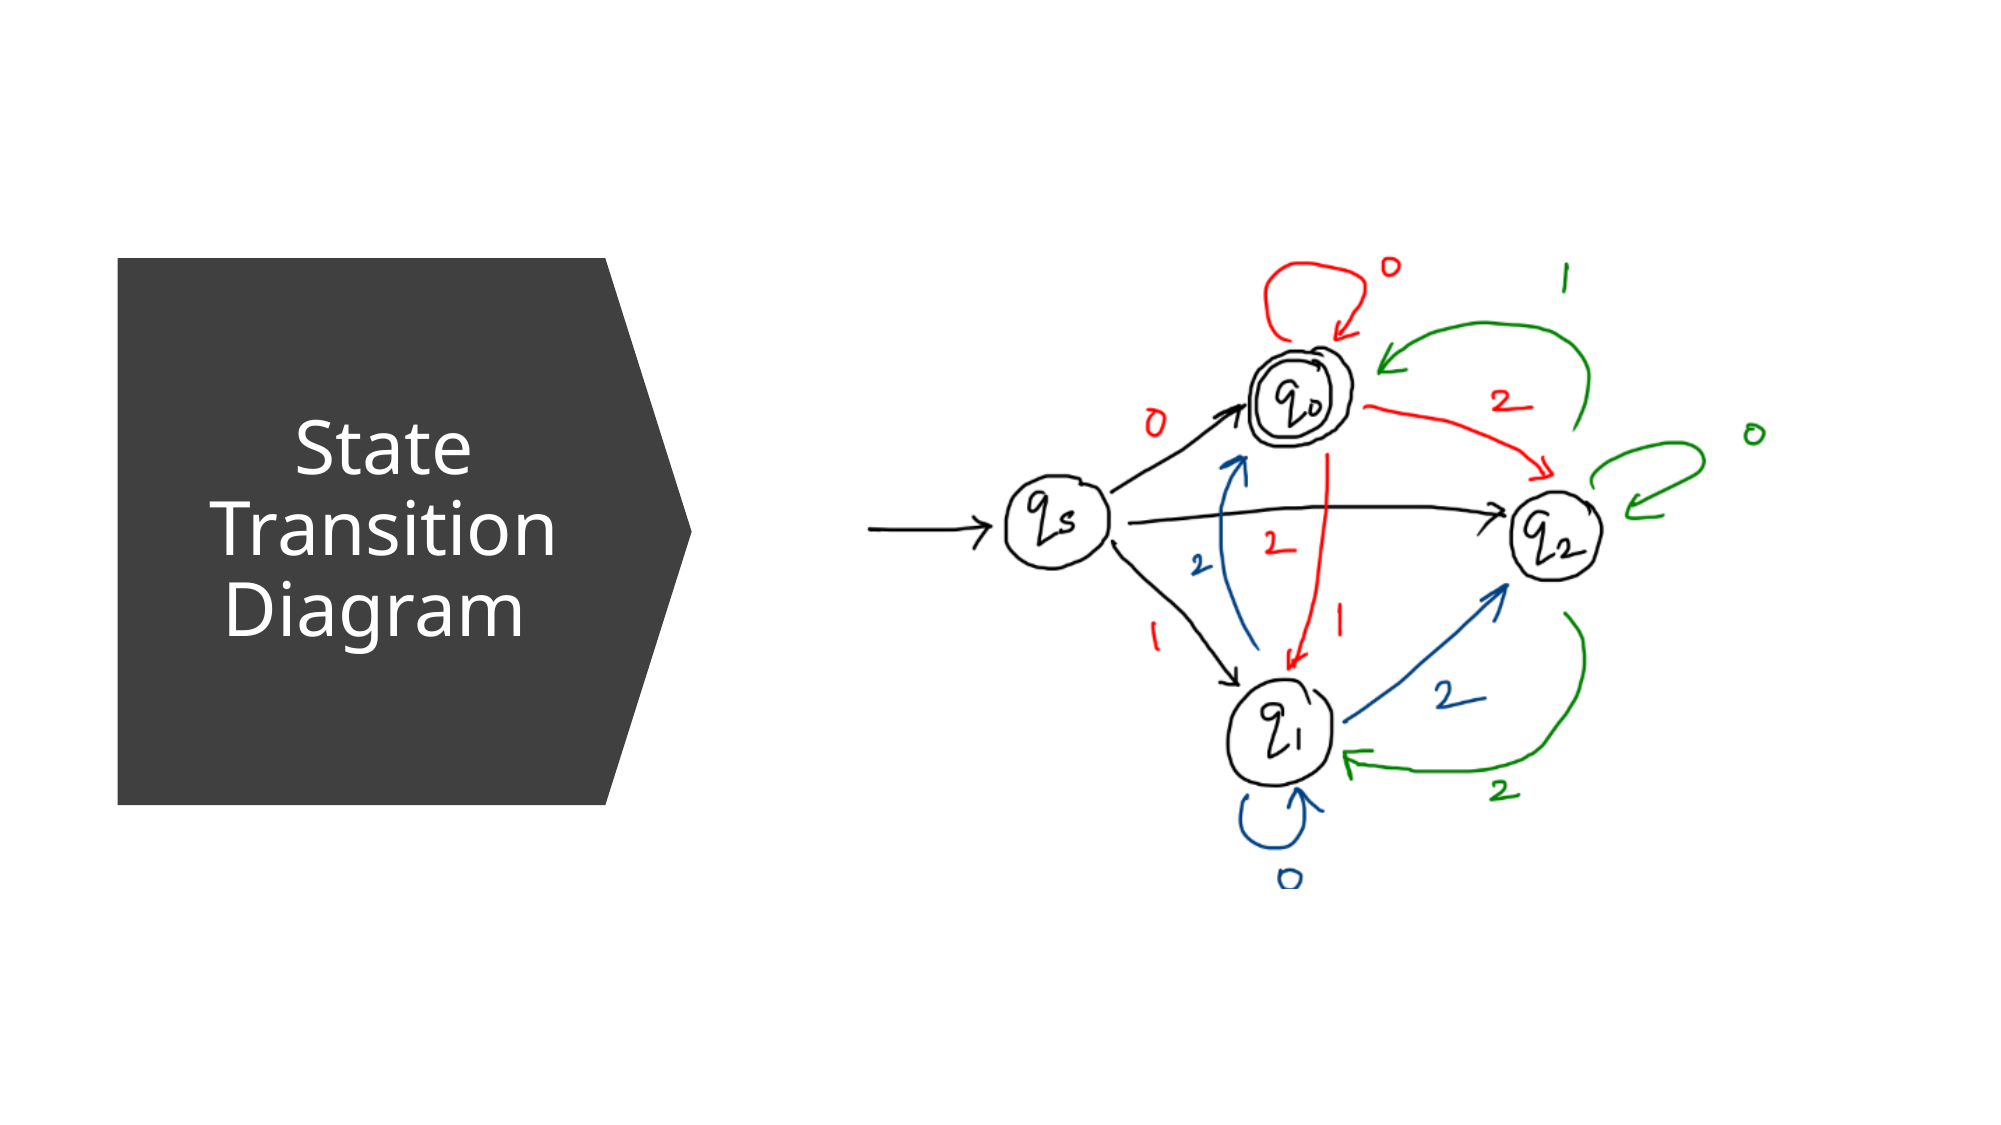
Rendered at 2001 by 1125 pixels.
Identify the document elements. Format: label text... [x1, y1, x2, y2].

picture [783, 235, 1896, 889]
text_box [116, 257, 693, 807]
title State Transition Diagram [168, 322, 601, 741]
